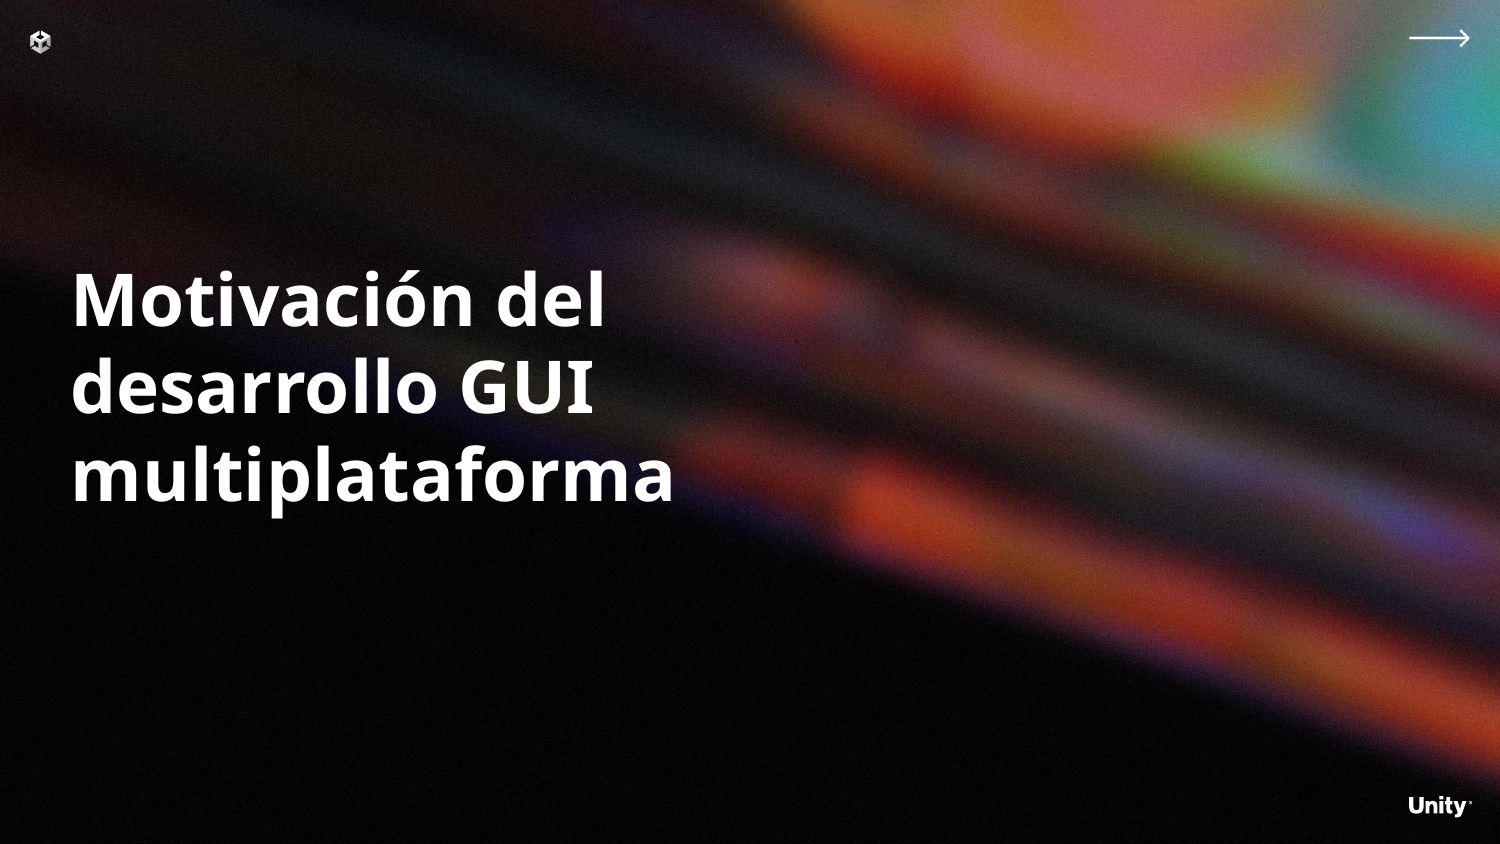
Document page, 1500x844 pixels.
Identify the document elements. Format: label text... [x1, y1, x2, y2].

title Motivación del desarrollo GUI multiplataforma [70, 55, 971, 788]
picture [0, 0, 1500, 844]
